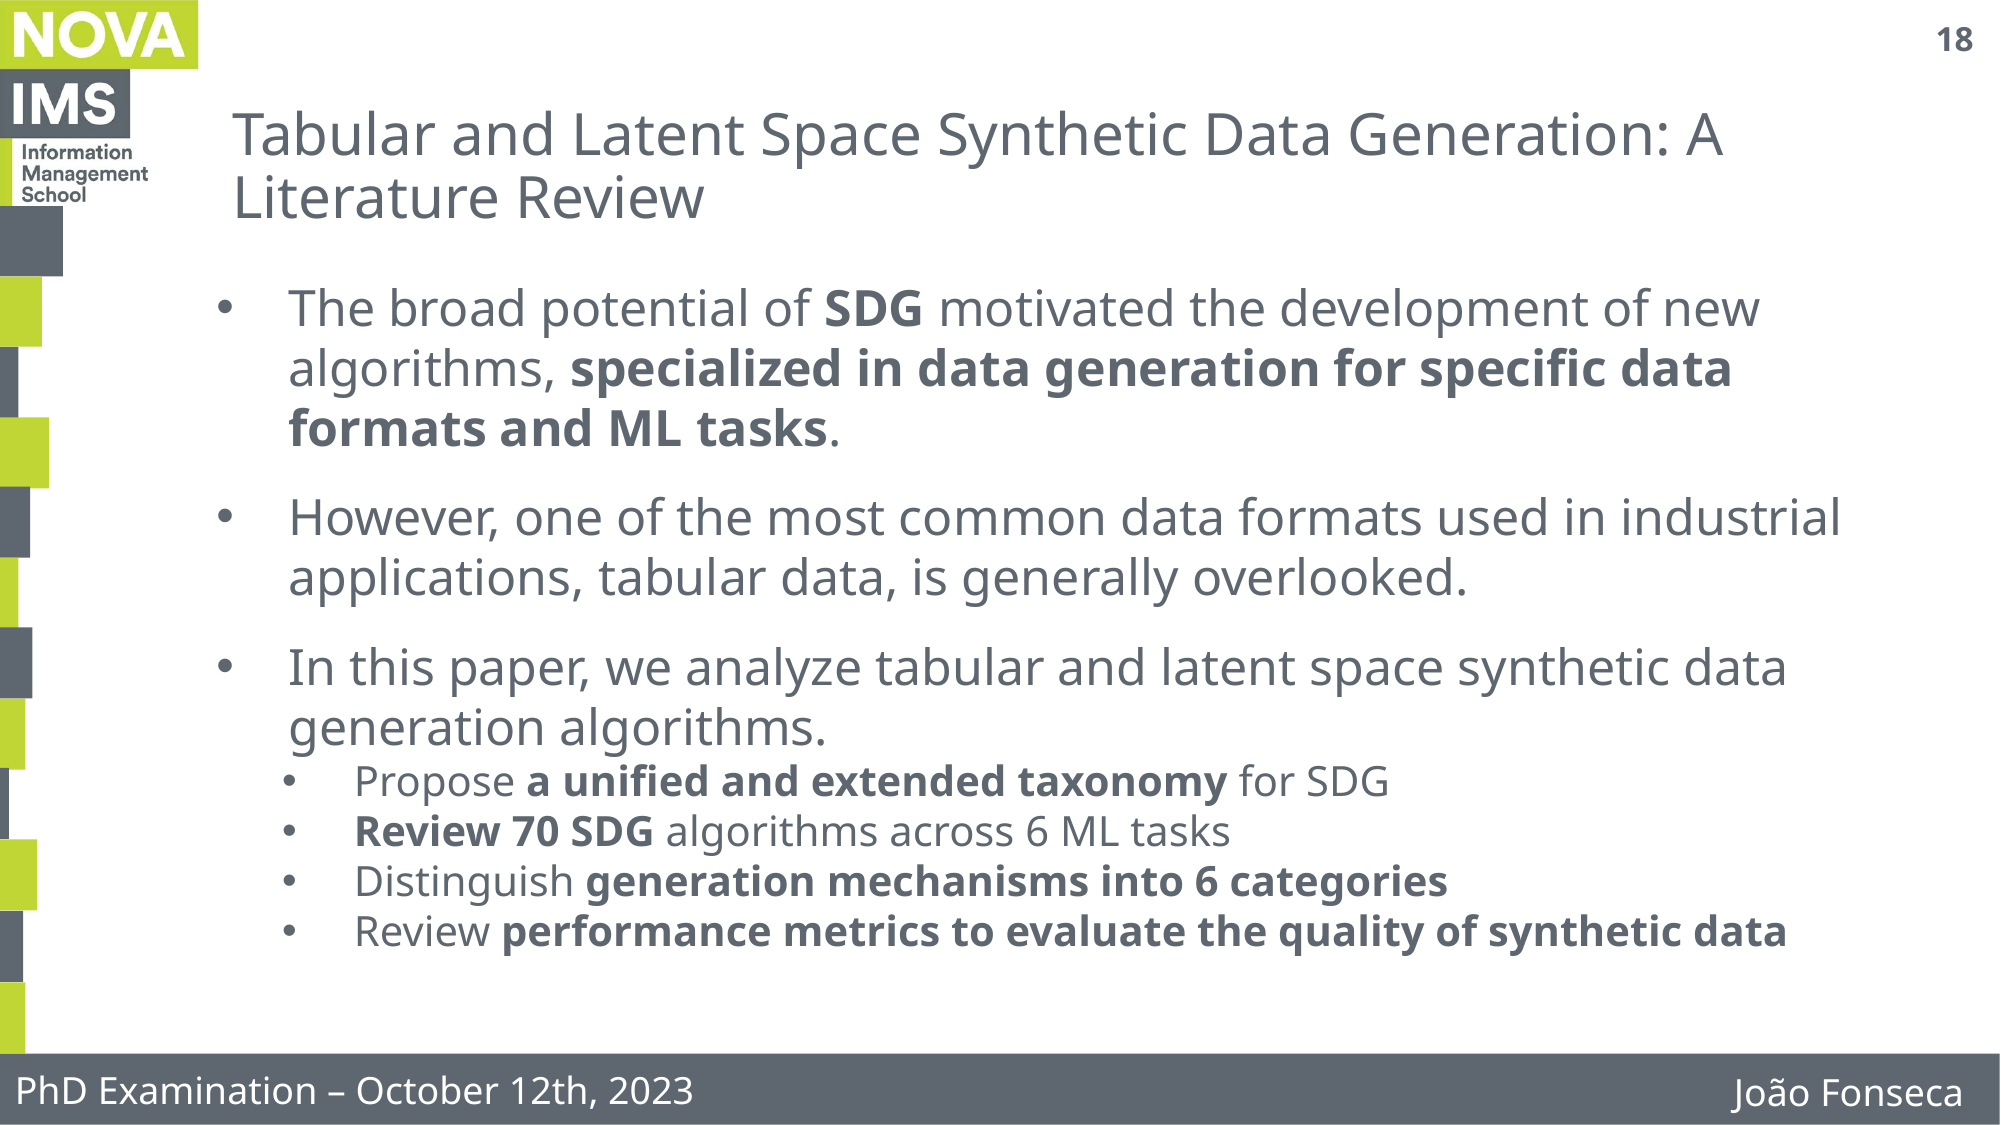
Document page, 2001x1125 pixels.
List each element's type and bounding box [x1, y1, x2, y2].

text_box [0, 0, 2000, 1125]
